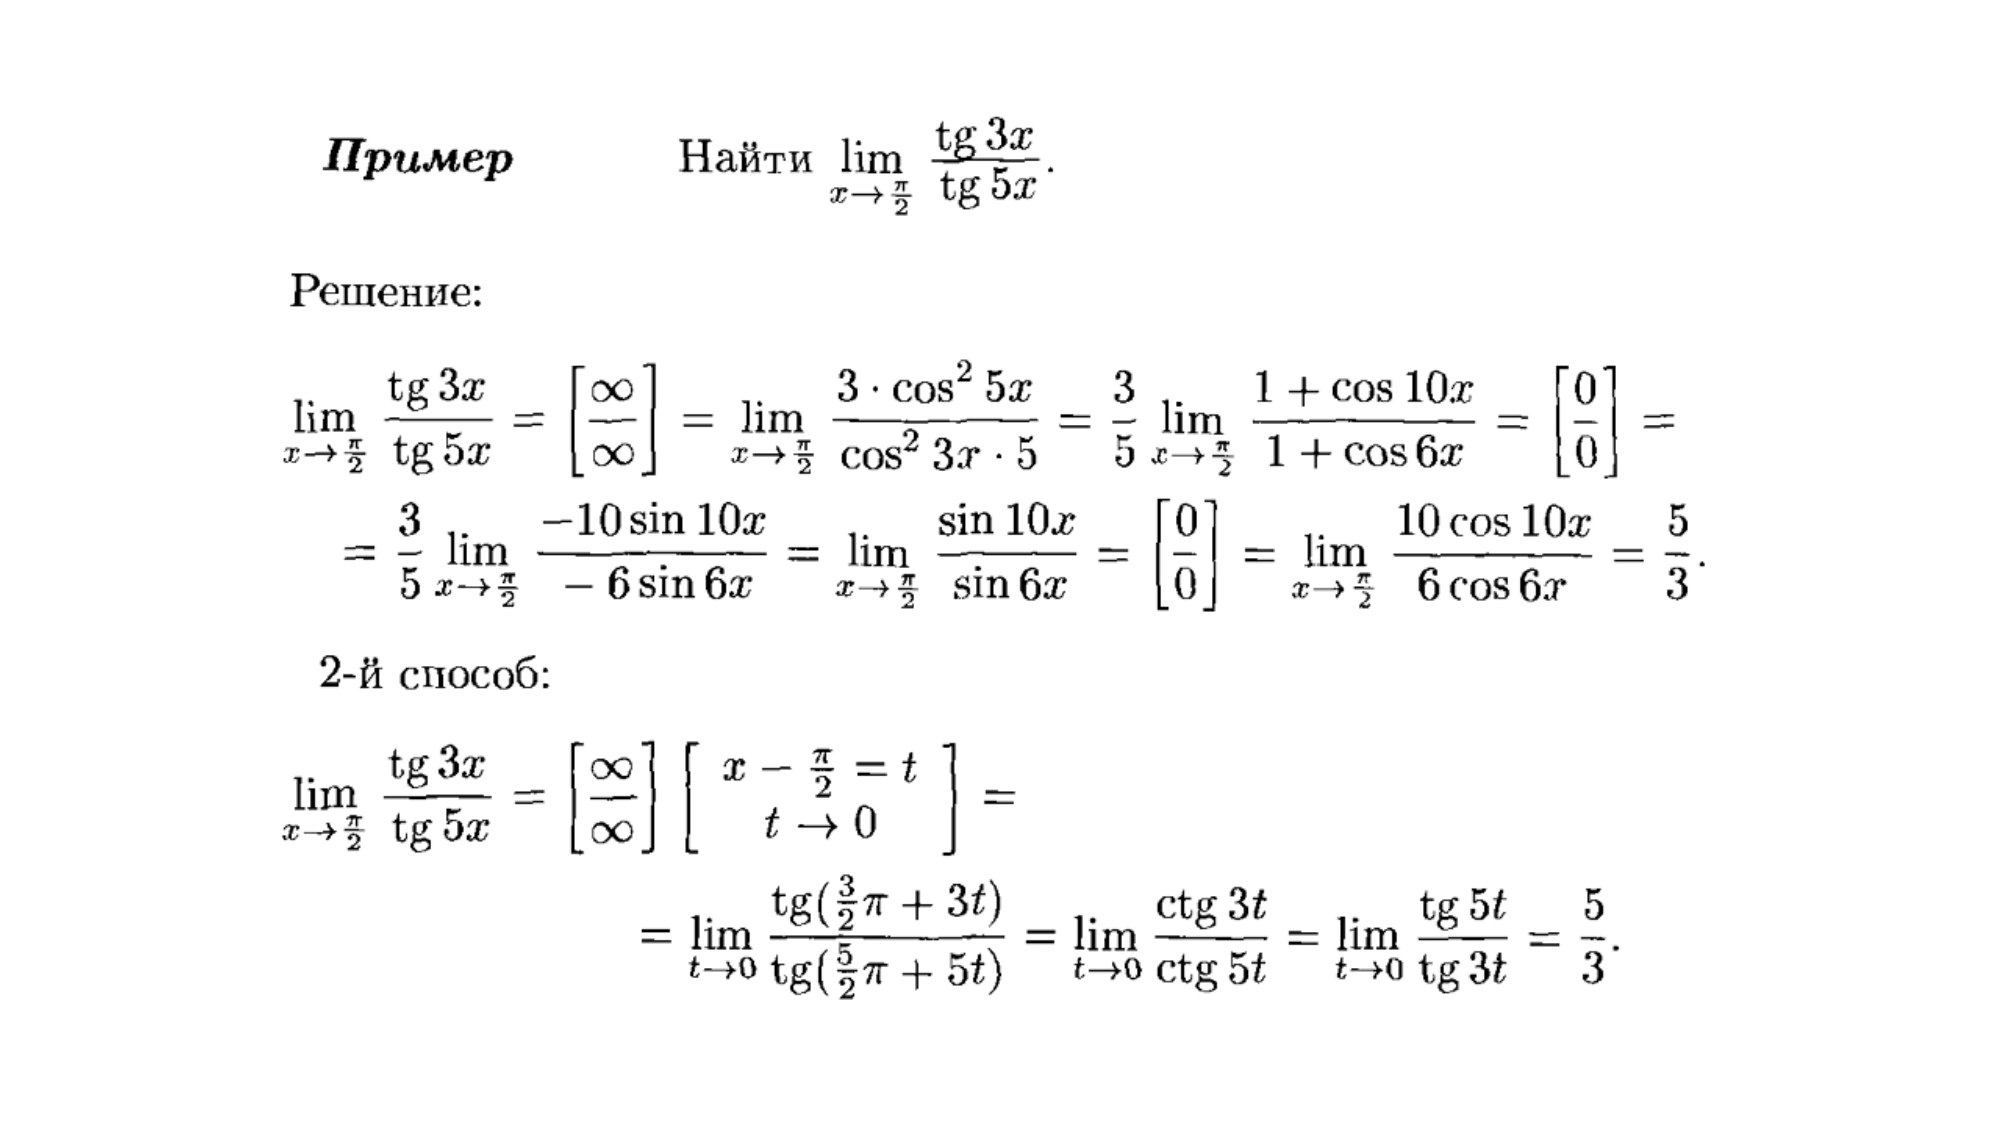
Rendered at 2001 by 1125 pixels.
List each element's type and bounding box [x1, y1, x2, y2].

picture [245, 111, 1755, 1014]
